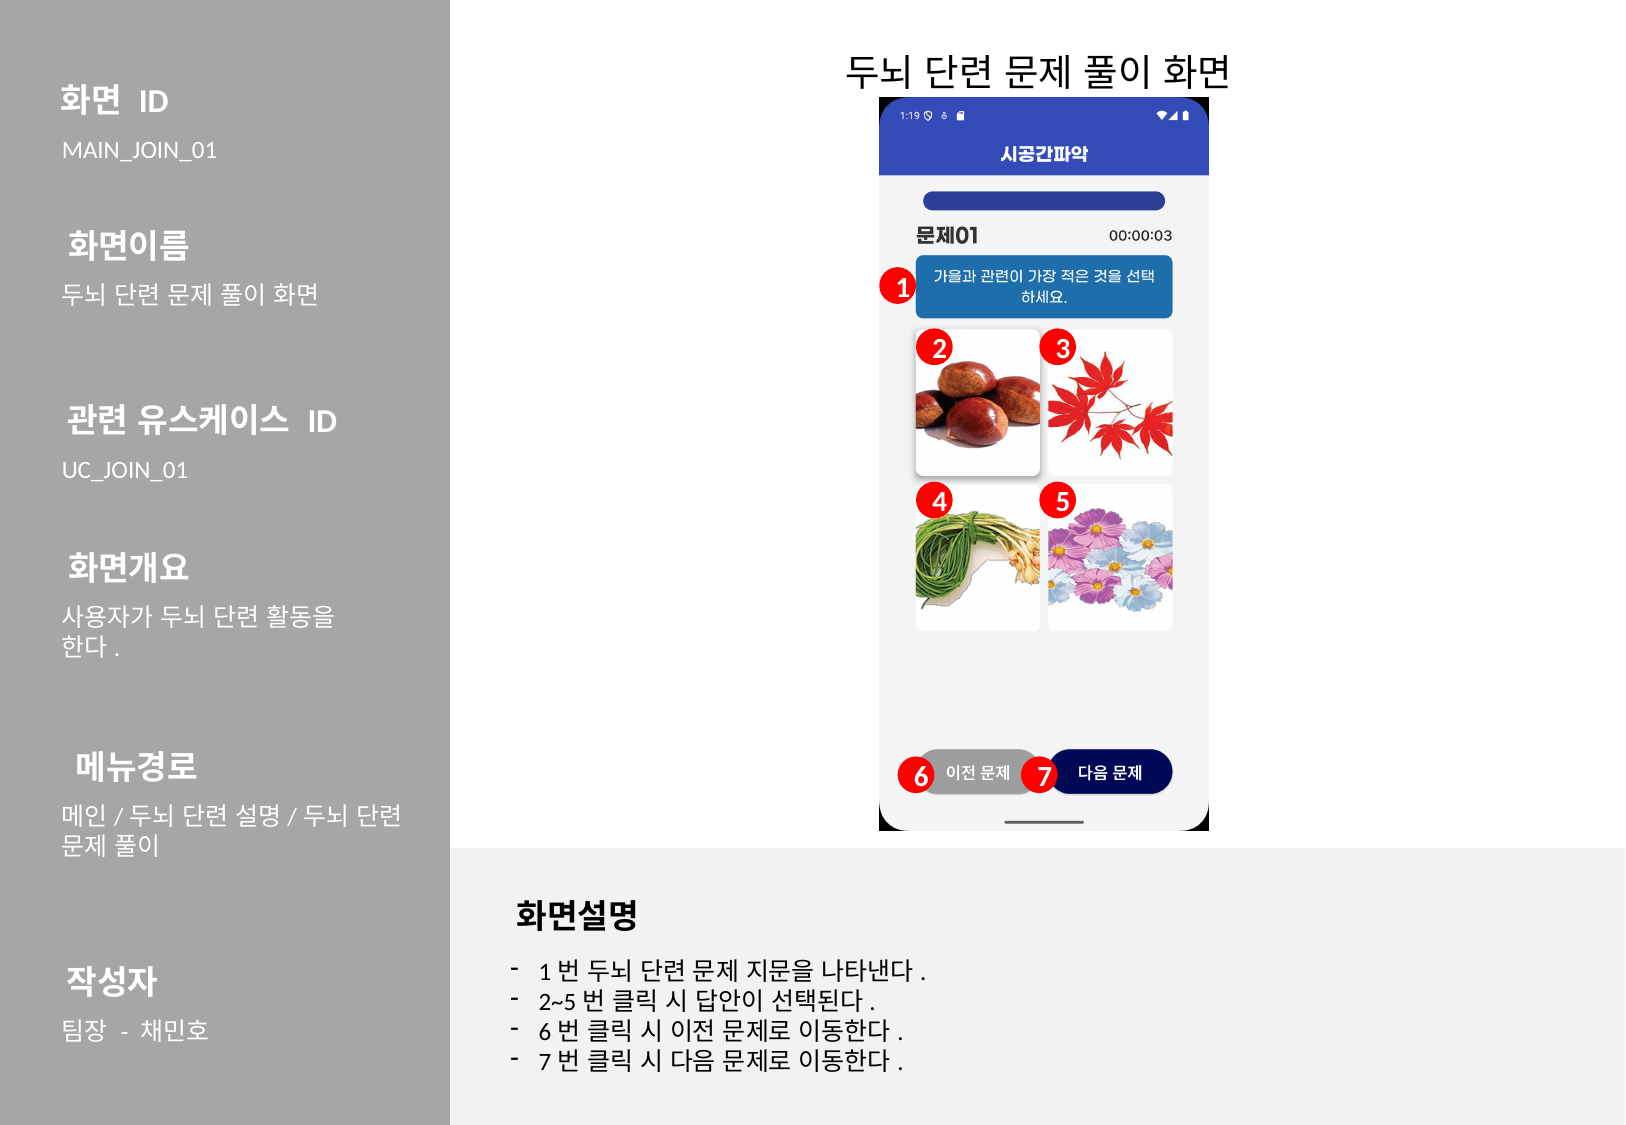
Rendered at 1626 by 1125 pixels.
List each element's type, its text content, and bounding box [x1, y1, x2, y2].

text_box 두뇌 단련 문제 풀이 화면 [830, 41, 1248, 101]
text_box 1번 두뇌 단련 문제 지문을 나타낸다. 2~5번 클릭 시 답안이 선택된다. 6번 클릭 시 이전 문제로 이동한다. 7번 클릭 시 다음 문제로 이동한다. [495, 948, 1593, 1084]
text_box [46, 70, 404, 172]
picture [878, 96, 1210, 832]
text_box 화면설명 [501, 887, 654, 943]
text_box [46, 738, 437, 870]
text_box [46, 390, 404, 492]
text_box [46, 539, 404, 671]
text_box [46, 216, 404, 318]
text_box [46, 953, 404, 1055]
text_box [0, 0, 450, 1125]
text_box [450, 848, 1625, 1125]
